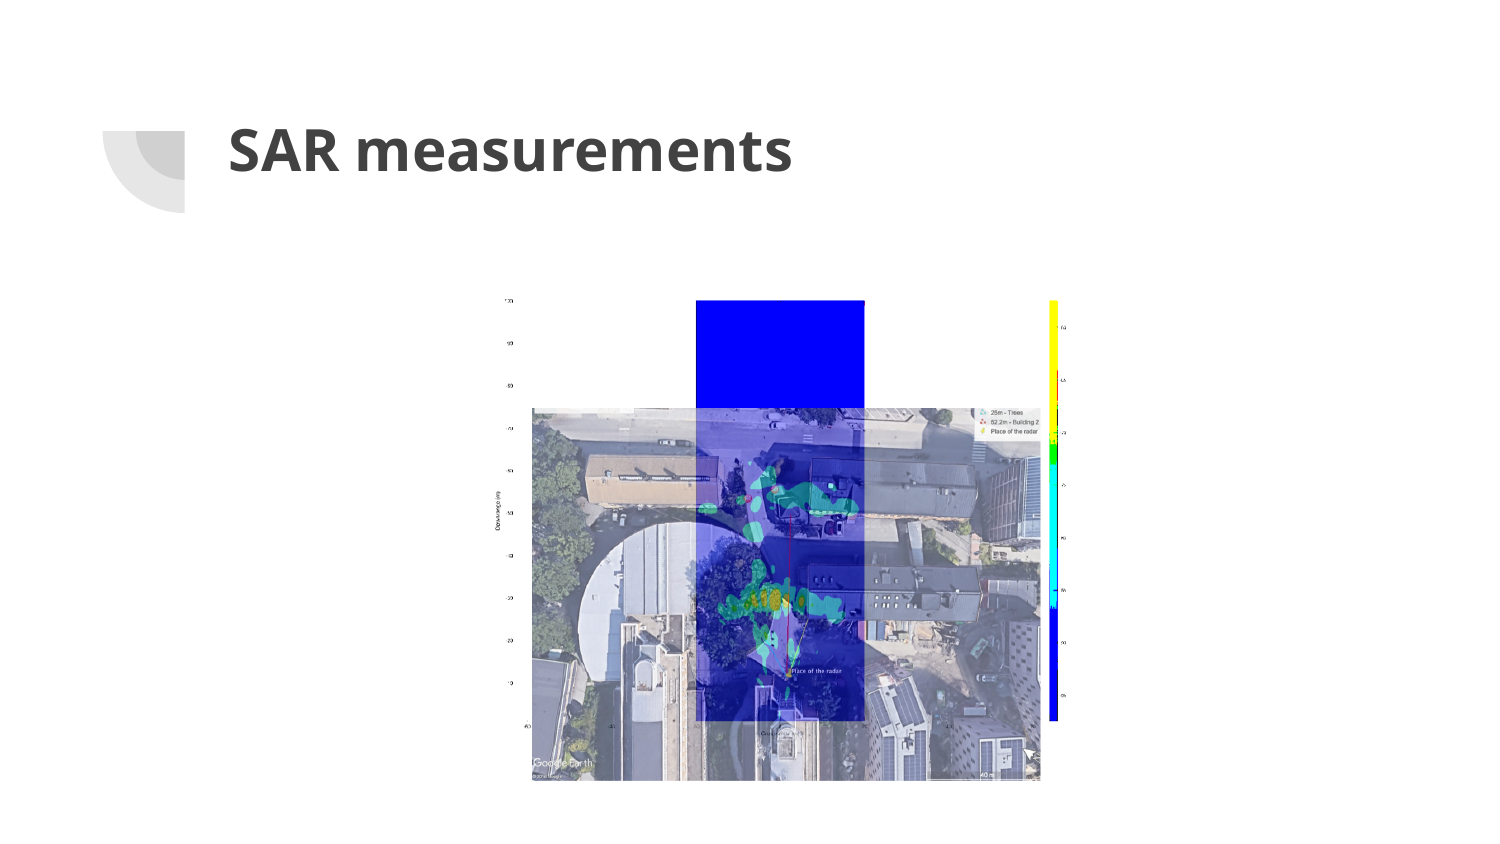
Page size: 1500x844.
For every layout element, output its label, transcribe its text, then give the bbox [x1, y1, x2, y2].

title SAR measurements [213, 98, 1368, 263]
picture [384, 244, 1144, 797]
